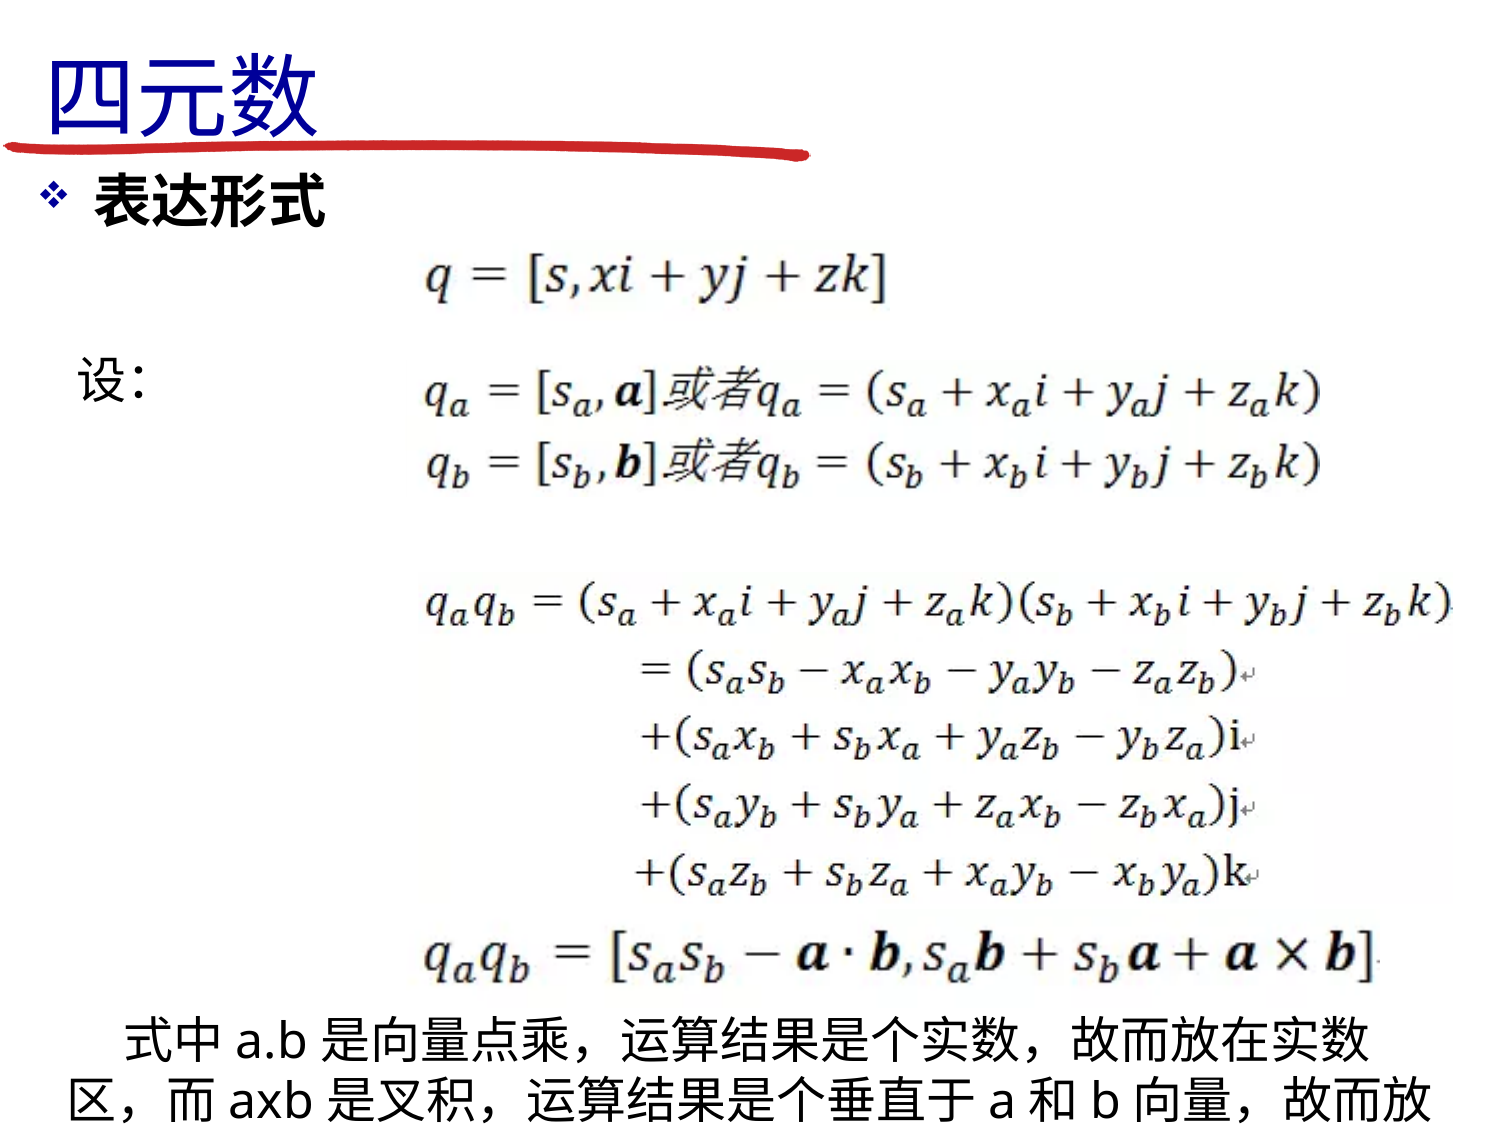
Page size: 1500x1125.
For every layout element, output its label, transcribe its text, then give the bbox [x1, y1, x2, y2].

picture [406, 571, 1453, 1008]
text_box 式中a.b是向量点乘，运算结果是个实数，故而放在实数区，而axb是叉积，运算结果是个垂直于a和b向量，故而放在虚数区 [52, 1001, 1479, 1125]
picture [413, 239, 890, 323]
picture [405, 360, 1321, 497]
title 四元数 [29, 0, 1305, 188]
text_box 设： [62, 341, 192, 417]
picture [0, 134, 820, 168]
list 表达形式 [21, 176, 475, 286]
